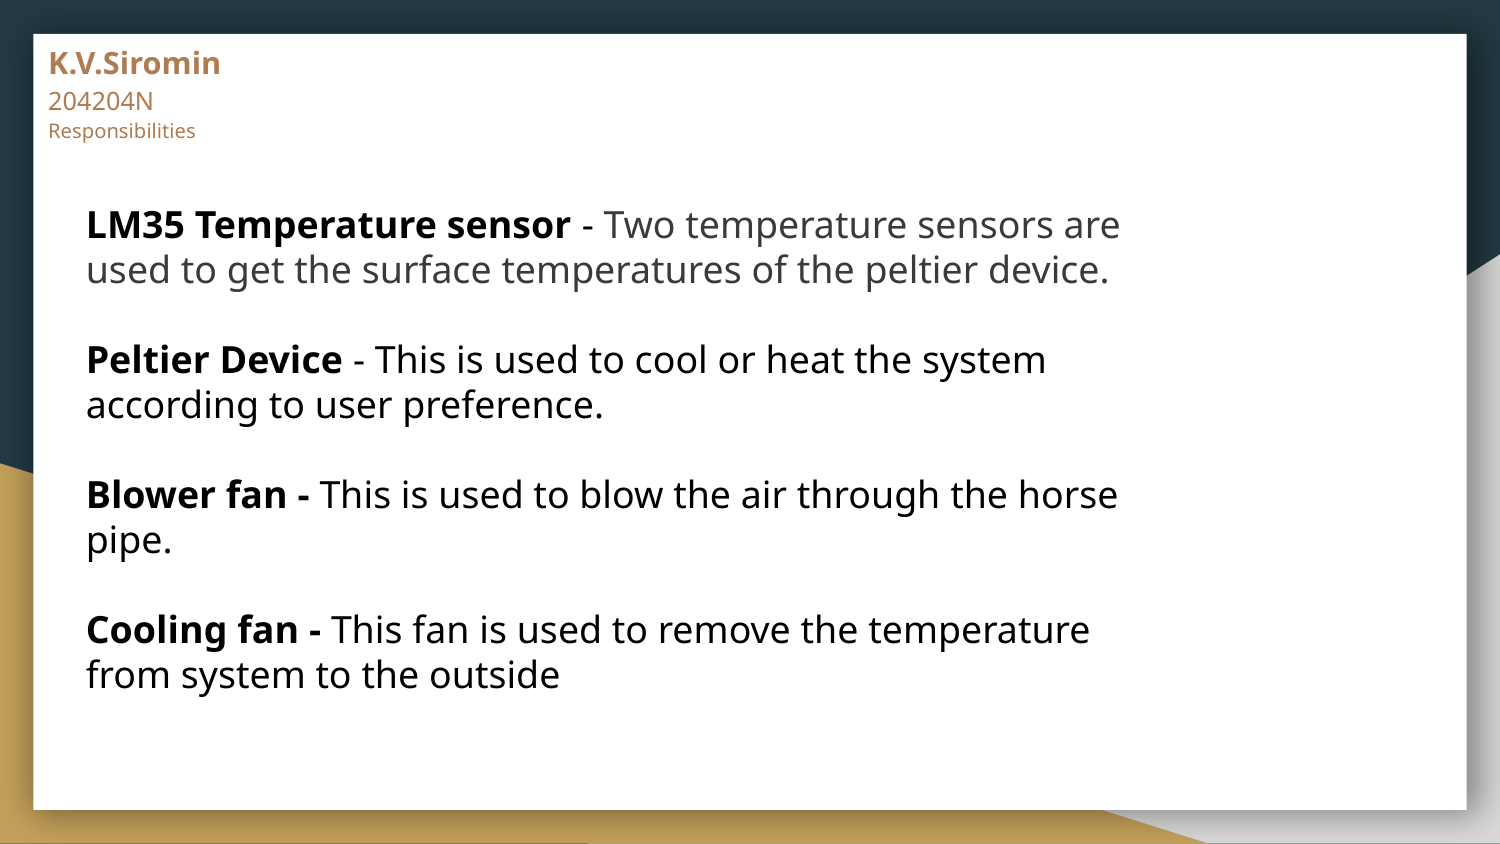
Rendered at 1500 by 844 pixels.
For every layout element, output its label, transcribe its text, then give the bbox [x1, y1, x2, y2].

title K.V.Siromin 204204N Responsibilities [33, 23, 1431, 158]
text_box LM35 Temperature sensor - Two temperature sensors are used to get the surface temperatures of the peltier device. Peltier Device - This is used to cool or heat the system according to user preference. Blower fan - This is used to blow the air through the horse pipe. Cooling fan - This fan is used to remove the temperature from system to the outside [70, 185, 1183, 711]
